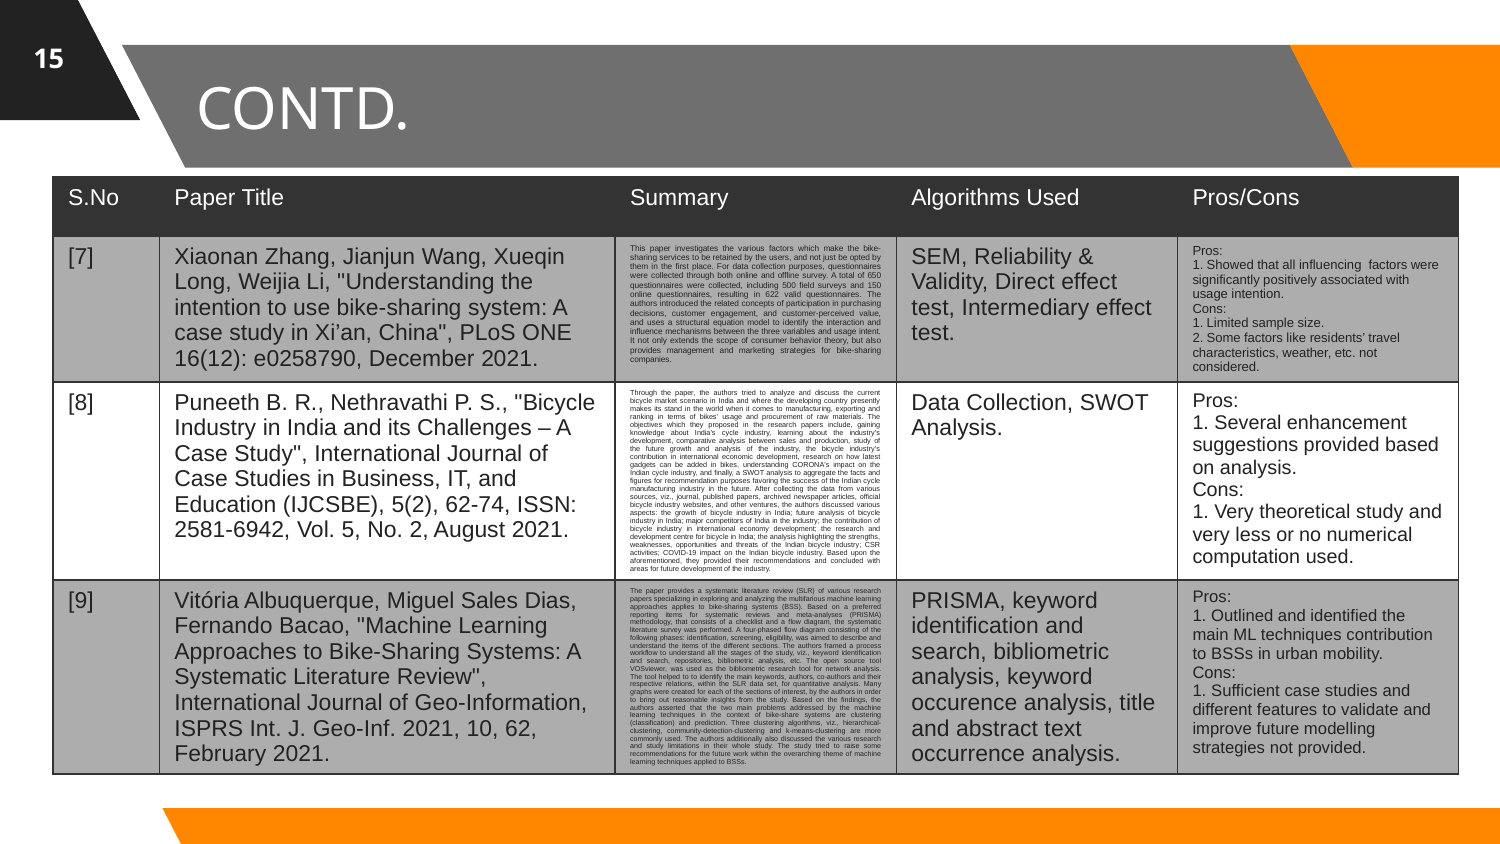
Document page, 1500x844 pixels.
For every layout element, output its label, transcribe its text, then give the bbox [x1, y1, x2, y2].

table_cell SEM, Reliability & Validity, Direct effect test, Intermediary effect test. [897, 237, 1177, 381]
table_cell Xiaonan Zhang, Jianjun Wang, Xueqin Long, Weijia Li, "Understanding the intention to use bike-sharing system: A case study in Xi’an, China", PLoS ONE 16(12): e0258790, December 2021. [160, 237, 614, 381]
table_cell [8] [54, 383, 159, 579]
table_cell [9] [54, 581, 159, 773]
table_cell PRISMA, keyword identification and search, bibliometric analysis, keyword occurence analysis, title and abstract text occurrence analysis. [897, 581, 1177, 773]
table_header Pros/Cons [1178, 178, 1458, 235]
table_header Summary [616, 178, 896, 235]
table_cell [7] [54, 237, 159, 381]
table_cell Data Collection, SWOT Analysis. [897, 383, 1177, 579]
table_cell Vitória Albuquerque, Miguel Sales Dias, Fernando Bacao, "Machine Learning Approaches to Bike-Sharing Systems: A Systematic Literature Review", International Journal of Geo-Information, ISPRS Int. J. Geo-Inf. 2021, 10, 62, February 2021. [160, 581, 614, 773]
table_header Algorithms Used [897, 178, 1177, 235]
table_cell Pros: 1. Showed that all influencing factors were significantly positively associated with usage intention. Cons: 1. Limited sample size. 2. Some factors like residents’ travel characteristics, weather, etc. not considered. [1178, 237, 1458, 381]
title CONTD. [181, 45, 1285, 169]
table_header Paper Title [160, 178, 614, 235]
table_cell Pros: 1. Several enhancement suggestions provided based on analysis. Cons: 1. Very theoretical study and very less or no numerical computation used. [1178, 383, 1458, 579]
slide_number 15 [0, 0, 98, 121]
table_cell Puneeth B. R., Nethravathi P. S., "Bicycle Industry in India and its Challenges – A Case Study", International Journal of Case Studies in Business, IT, and Education (IJCSBE), 5(2), 62-74, ISSN: 2581-6942, Vol. 5, No. 2, August 2021. [160, 383, 614, 579]
table_cell This paper investigates the various factors which make the bike-sharing services to be retained by the users, and not just be opted by them in the first place. For data collection purposes, questionnaires were collected through both online and offline survey. A total of 650 questionnaires were collected, including 500 field surveys and 150 online questionnaires, resulting in 622 valid questionnaires. The authors introduced the related concepts of participation in purchasing decisions, customer engagement, and customer-perceived value, and uses a structural equation model to identify the interaction and influence mechanisms between the three variables and usage intent. It not only extends the scope of consumer behavior theory, but also provides management and marketing strategies for bike-sharing companies. [616, 237, 896, 381]
table_cell Pros: 1. Outlined and identified the main ML techniques contribution to BSSs in urban mobility. Cons: 1. Sufficient case studies and different features to validate and improve future modelling strategies not provided. [1178, 581, 1458, 773]
table_header S.No [54, 178, 159, 235]
table_cell The paper provides a systematic literature review (SLR) of various research papers specializing in exploring and analyzing the multifarious machine learning approaches applies to bike-sharing systems (BSS). Based on a preferred reporting items for systematic reviews and meta-analyses (PRISMA) methodology, that consists of a checklist and a flow diagram, the systematic literature survey was performed. A four-phased flow diagram consisting of the following phases: identification, screening, eligibility, was aimed to describe and understand the items of the different sections. The authors framed a process workflow to understand all the stages of the study, viz., keyword identification and search, repositories, bibliometric analysis, etc. The open source tool VOSviewer, was used as the bibliometric research tool for network analysis. The tool helped to to identify the main keywords, authors, co-authors and their respective relations, within the SLR data set, for quantitative analysis. Many graphs were created for each of the sections of interest, by the authors in order to bring out reasonable insights from the study. Based on the findings, the authors asserted that the two main problems addressed by the machine learning techniques in the context of bike-share systems are clustering (classification) and prediction. Three clustering algorithms, viz., hierarchical-clustering, community-detection-clustering and k-means-clustering are more commonly used. The authors additionally also discussed the various research and study limitations in their whole study. The study tried to raise some recommendations for the future work within the overarching theme of machine learning techniques applied to BSSs. [616, 581, 896, 773]
table_cell Through the paper, the authors tried to analyze and discuss the current bicycle market scenario in India and where the developing country presently makes its stand in the world when it comes to manufacturing, exporting and ranking in terms of bikes' usage and procurement of raw materials. The objectives which they proposed in the research papers include, gaining knowledge about India's cycle industry, learning about the industry's development, comparative analysis between sales and production, study of the future growth and analysis of the industry, the bicycle industry's contribution in international economic development, research on how latest gadgets can be added in bikes, understanding CORONA's impact on the Indian cycle industry, and finally, a SWOT analysis to aggregate the facts and figures for recommendation purposes favoring the success of the Indian cycle manufacturing industry in the future. After collecting the data from various sources, viz., journal, published papers, archived newspaper articles, official bicycle industry websites, and other ventures, the authors discussed various aspects: the growth of bicycle industry in India; future analysis of bicycle industry in India; major competitors of India in the industry; the contribution of bicycle industry in international economy development; the research and development centre for bicycle in India; the analysis highlighting the strengths, weaknesses, opportunities and threats of the Indian bicycle industry; CSR activities; COVID-19 impact on the Indian bicycle industry. Based upon the aforementioned, they provided their recommendations and concluded with areas for future development of the industry. [616, 383, 896, 579]
